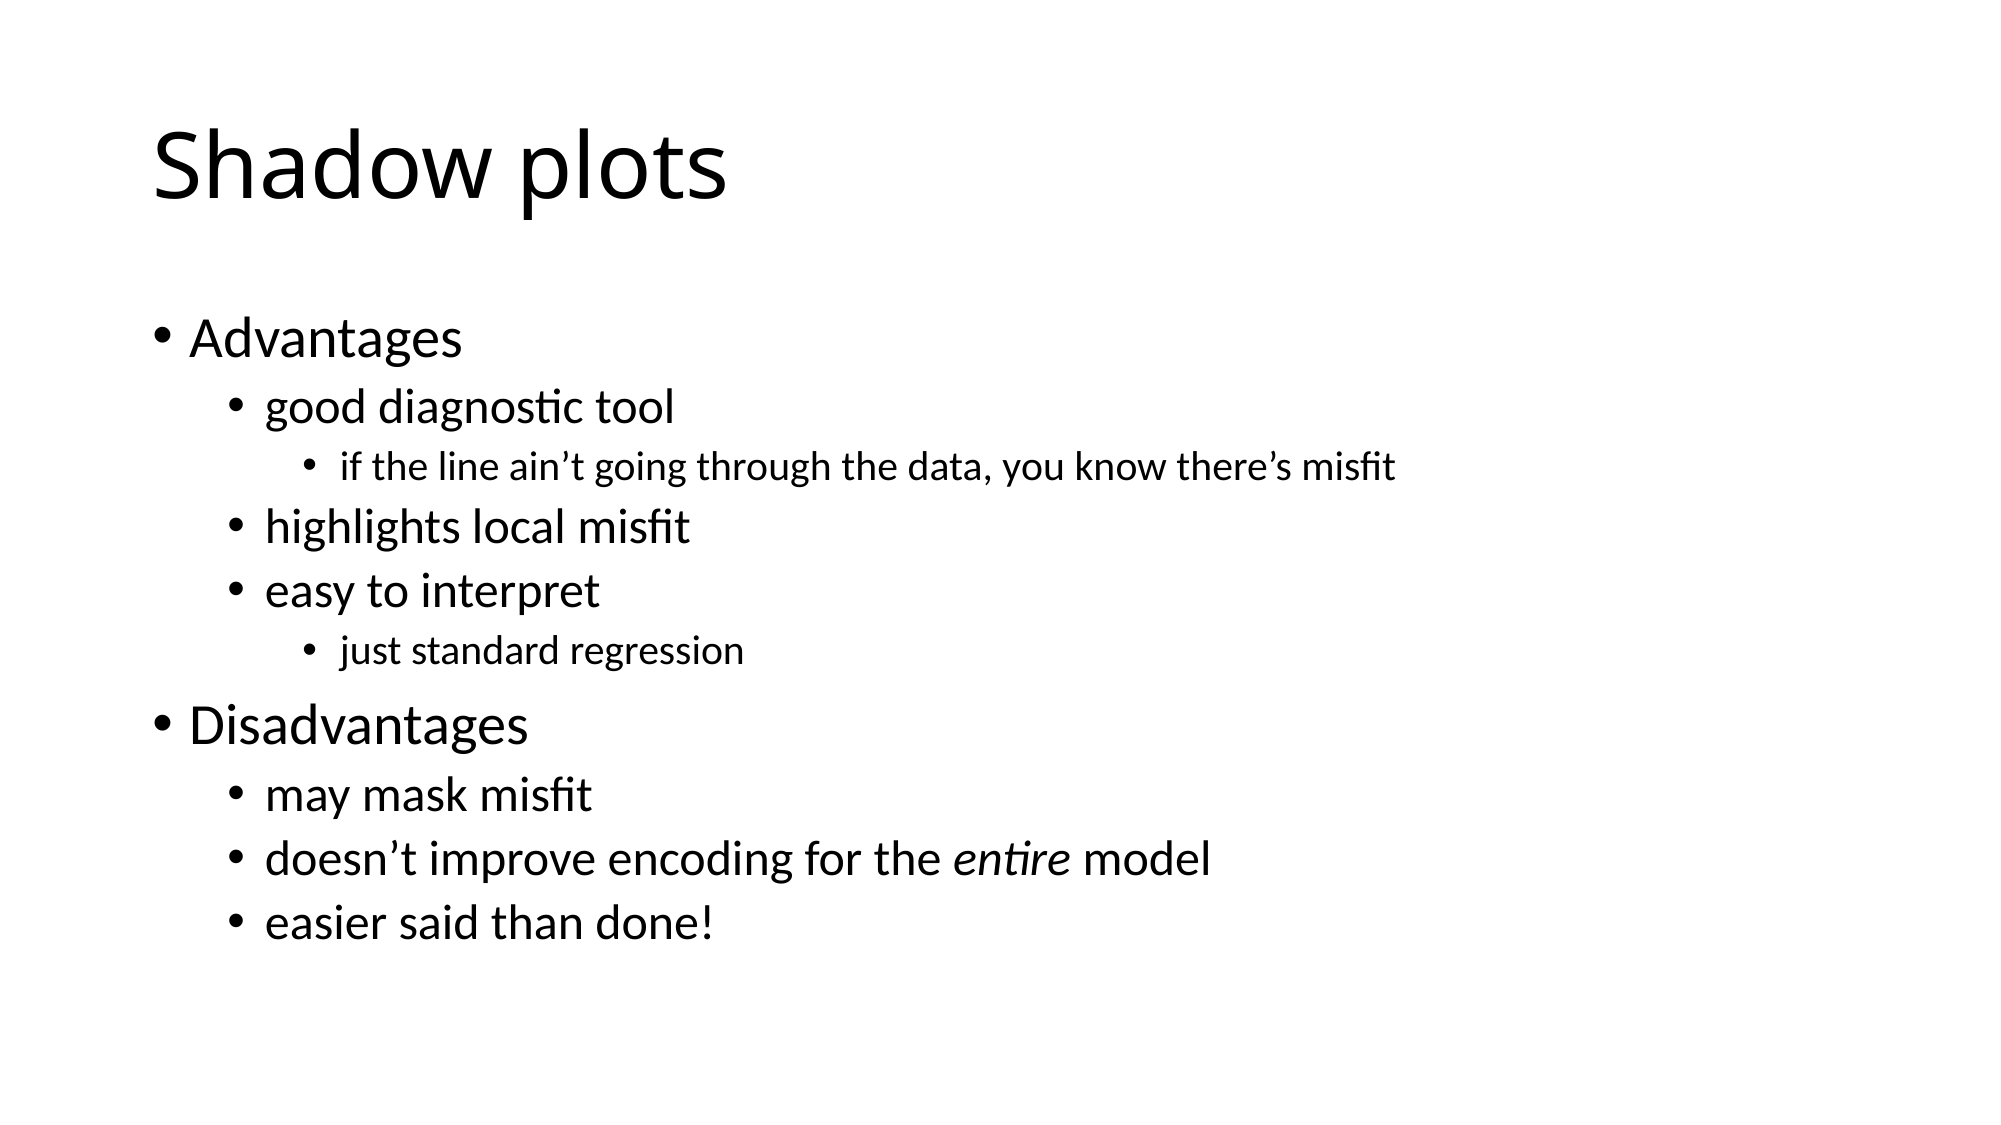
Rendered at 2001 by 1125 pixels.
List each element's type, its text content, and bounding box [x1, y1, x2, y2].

list Advantages good diagnostic tool if the line ain’t going through the data, you know there’s misfit highlights local misfit easy to interpret just standard regression Disadvantages may mask misfit doesn’t improve encoding for the entire model easier said than done! [137, 299, 1863, 1014]
title Shadow plots [137, 59, 1863, 278]
